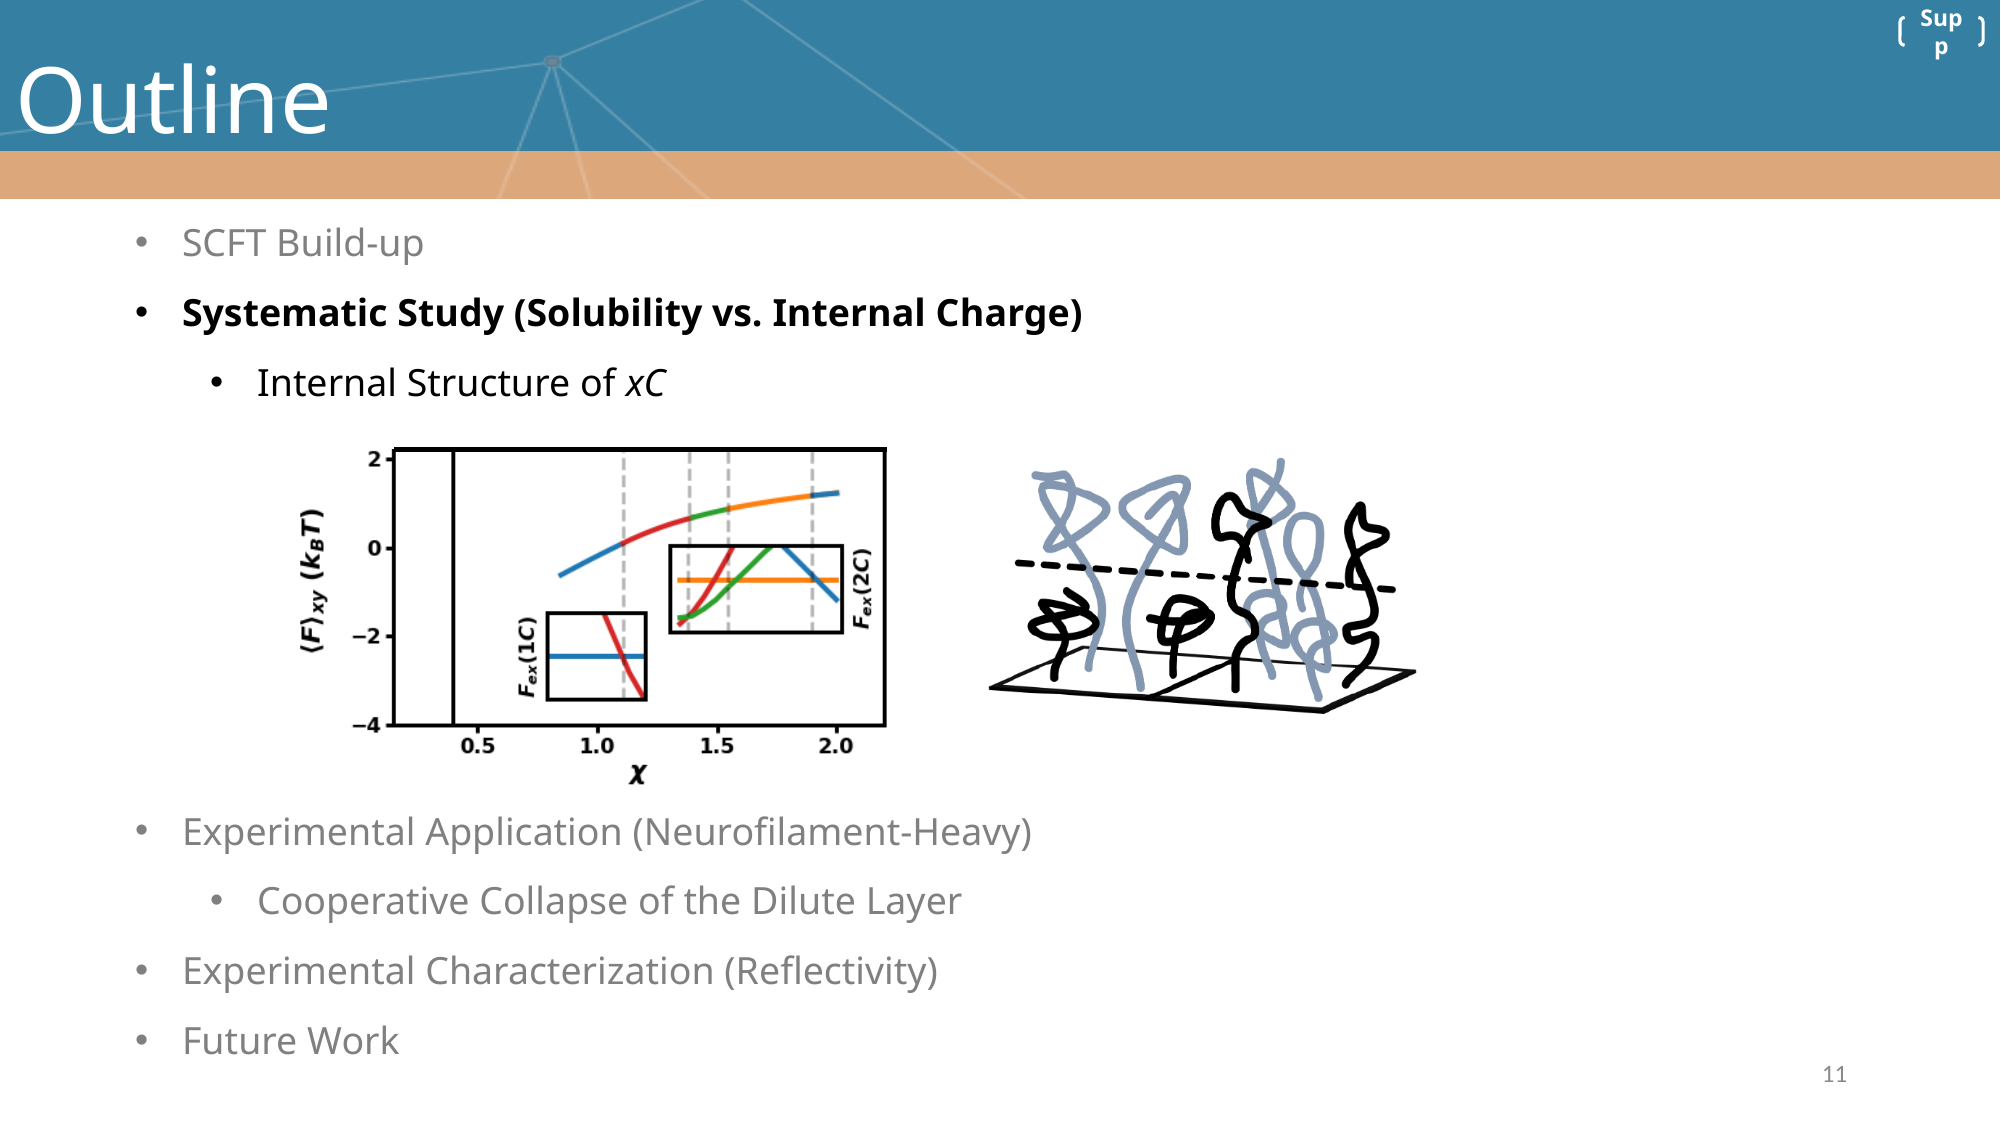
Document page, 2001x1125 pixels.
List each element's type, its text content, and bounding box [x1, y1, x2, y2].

picture [961, 449, 1435, 723]
text_box SCFT Build-up Systematic Study (Solubility vs. Internal Charge) Internal Structure of xC [120, 211, 1141, 412]
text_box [286, 449, 903, 792]
picture [0, 151, 2000, 199]
text_box Experimental Application (Neurofilament-Heavy) Cooperative Collapse of the Dilute Layer Experimental Characterization (Reflectivity) Future Work [120, 800, 1092, 1070]
slide_number 11 [1412, 1042, 1863, 1103]
title Outline [0, 22, 1725, 151]
